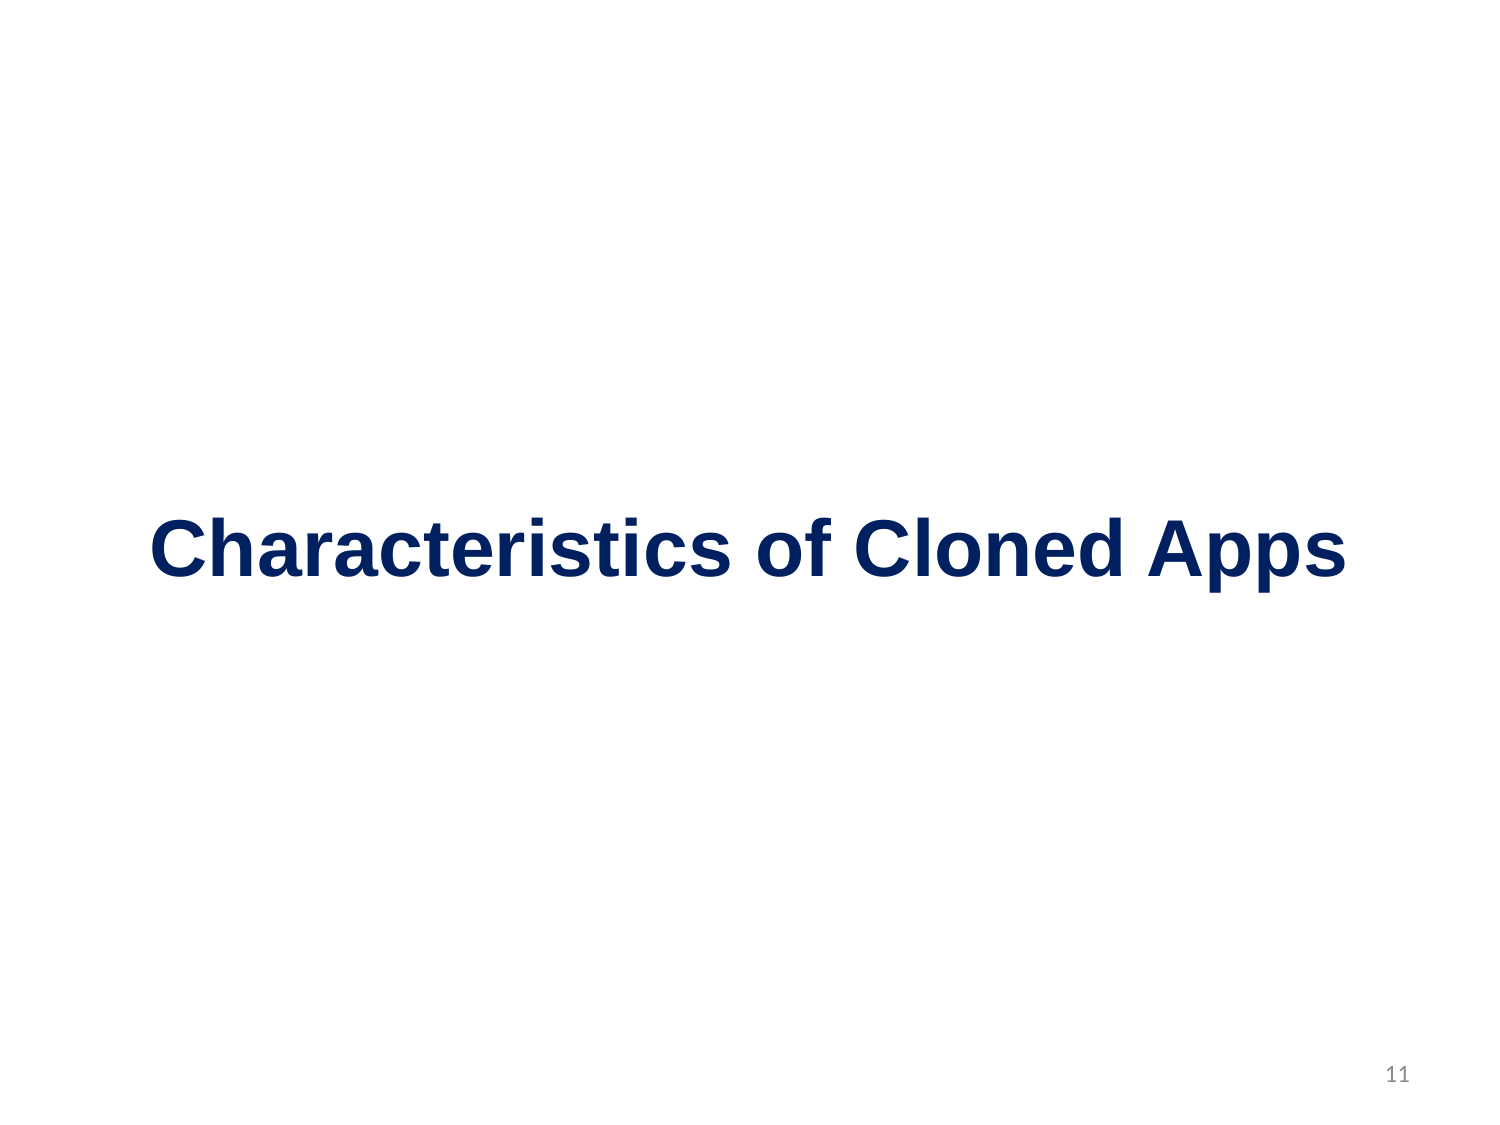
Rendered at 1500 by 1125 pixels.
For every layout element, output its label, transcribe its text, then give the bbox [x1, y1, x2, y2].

title Characteristics of Cloned Apps [75, 450, 1425, 638]
slide_number 11 [1074, 1042, 1425, 1103]
